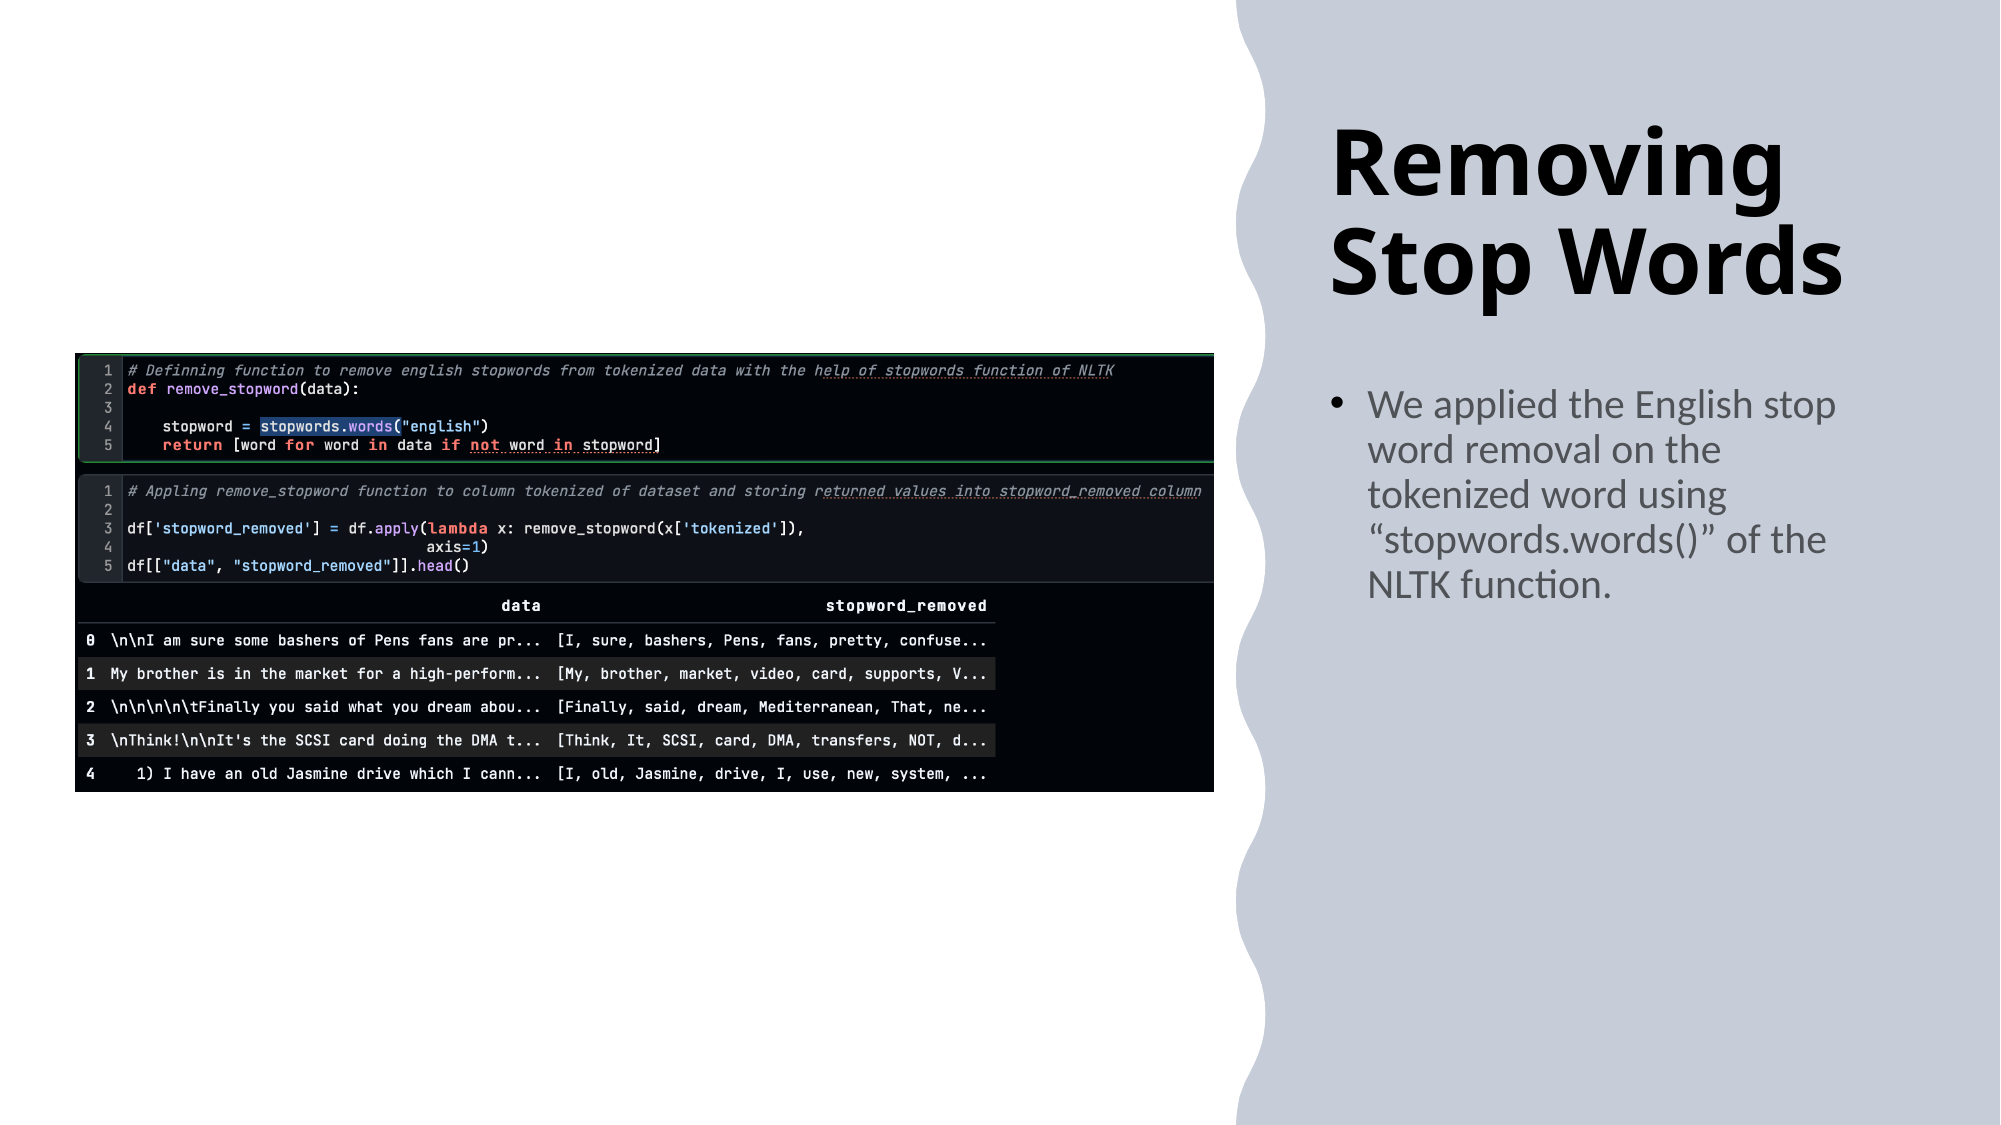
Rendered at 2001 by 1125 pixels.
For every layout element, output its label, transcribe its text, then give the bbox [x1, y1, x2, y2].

text_box [1237, 0, 2000, 1125]
text_box [0, 0, 1267, 1125]
list We applied the English stop word removal on the tokenized word using “stopwords.words()” of the NLTK function. [1315, 375, 1875, 1006]
picture [75, 353, 1214, 792]
title Removing Stop Words [1315, 108, 1875, 354]
